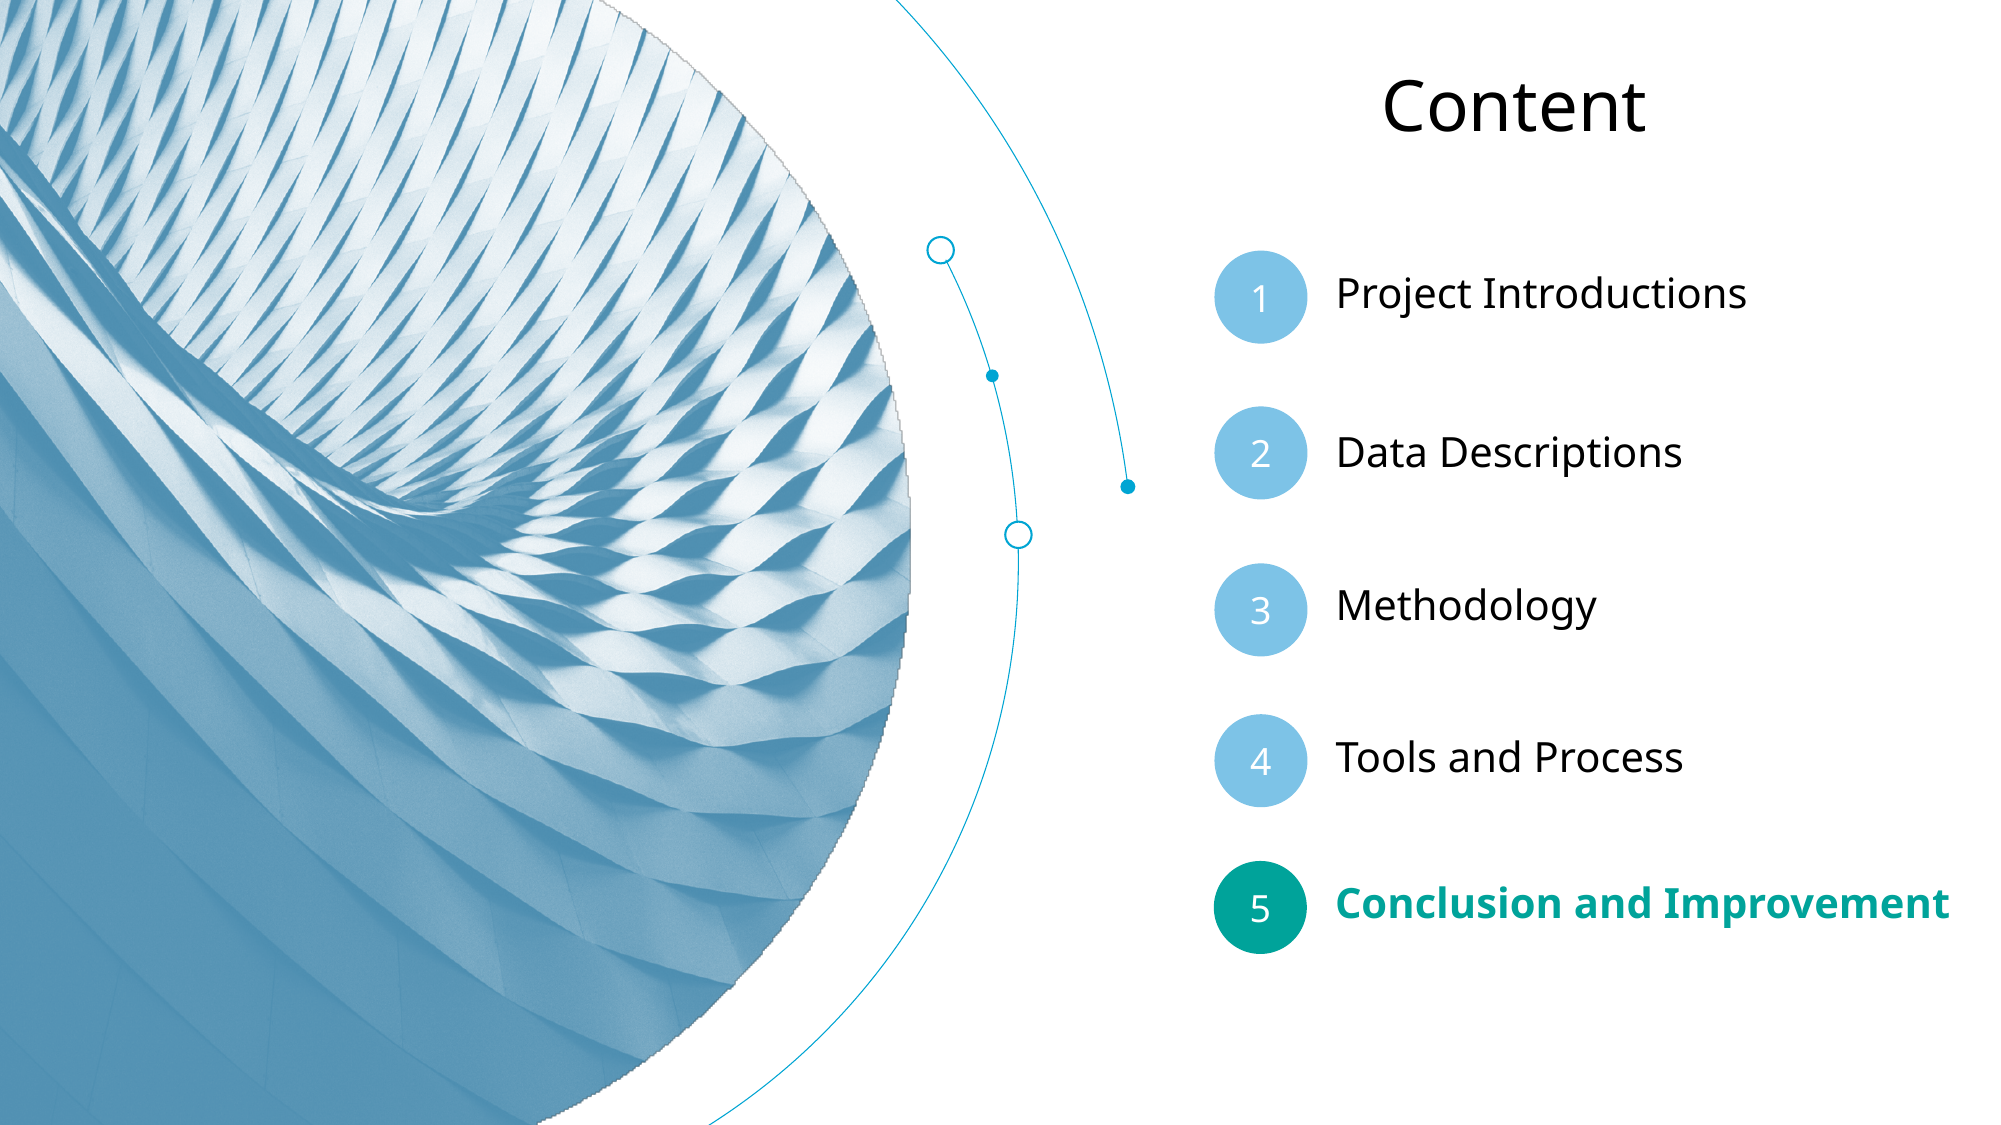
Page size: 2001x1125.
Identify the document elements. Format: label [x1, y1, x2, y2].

text_box [1032, 0, 1135, 1125]
text_box [0, 0, 1032, 1125]
picture [1135, 0, 2001, 1125]
